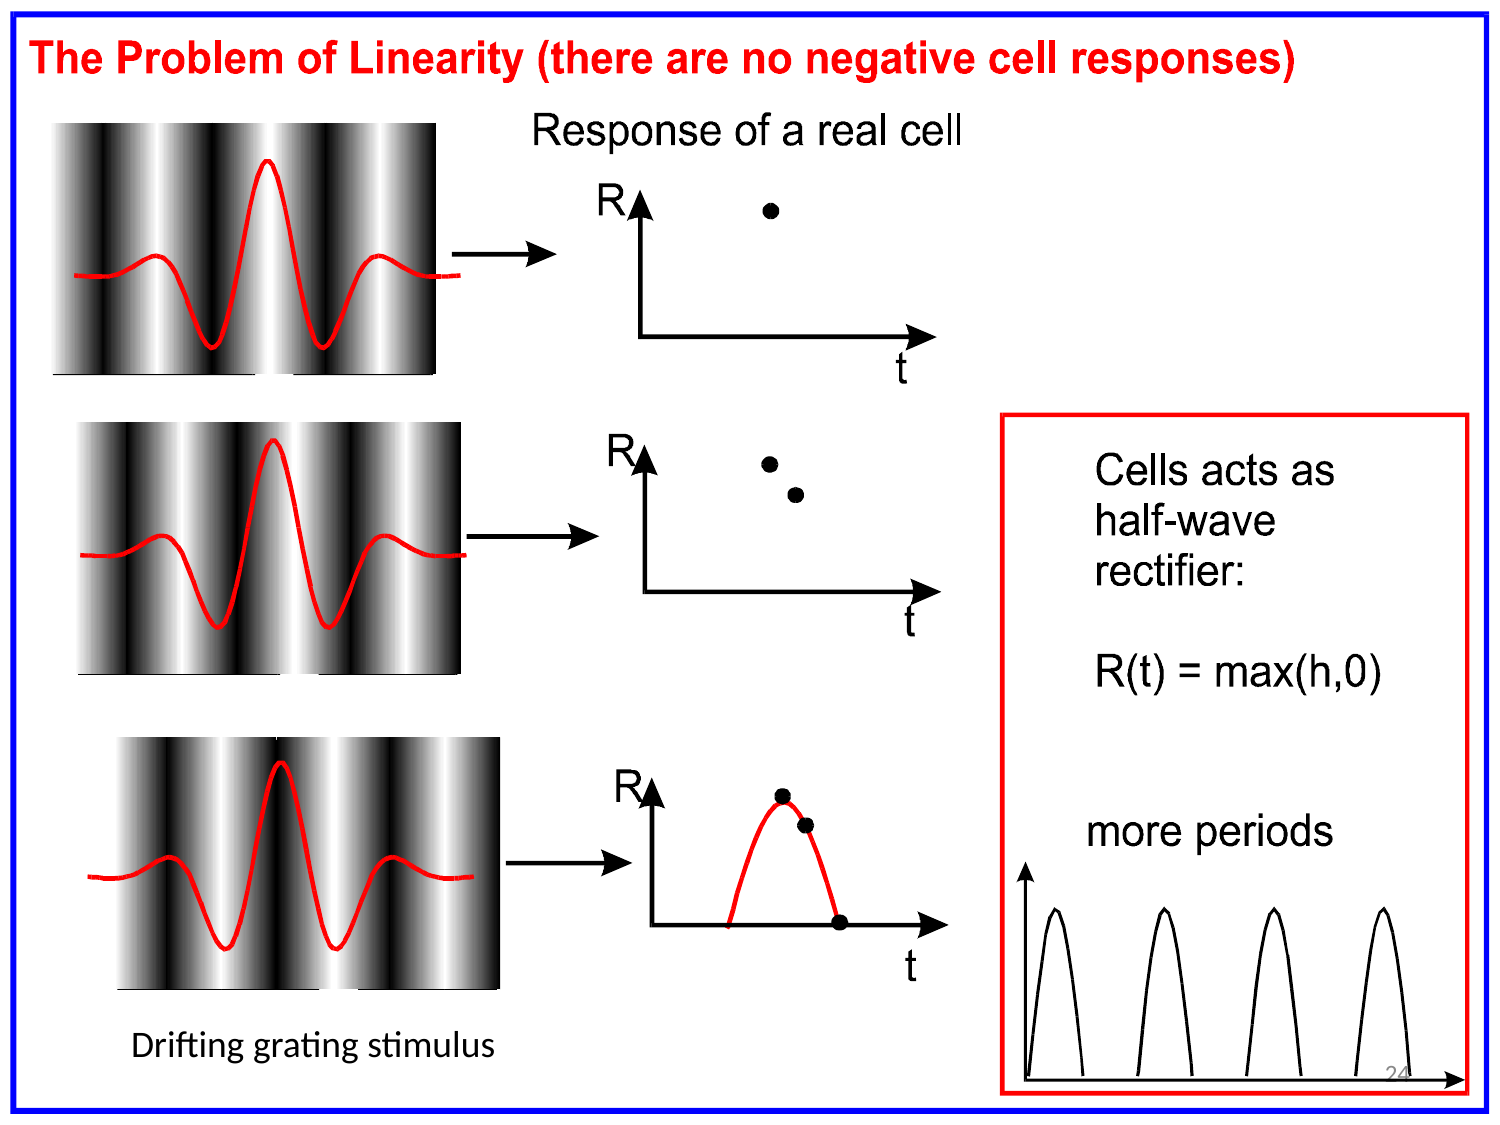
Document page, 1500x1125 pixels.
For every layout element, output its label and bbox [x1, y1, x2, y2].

text_box [49, 112, 961, 1073]
picture [10, 11, 1490, 1114]
